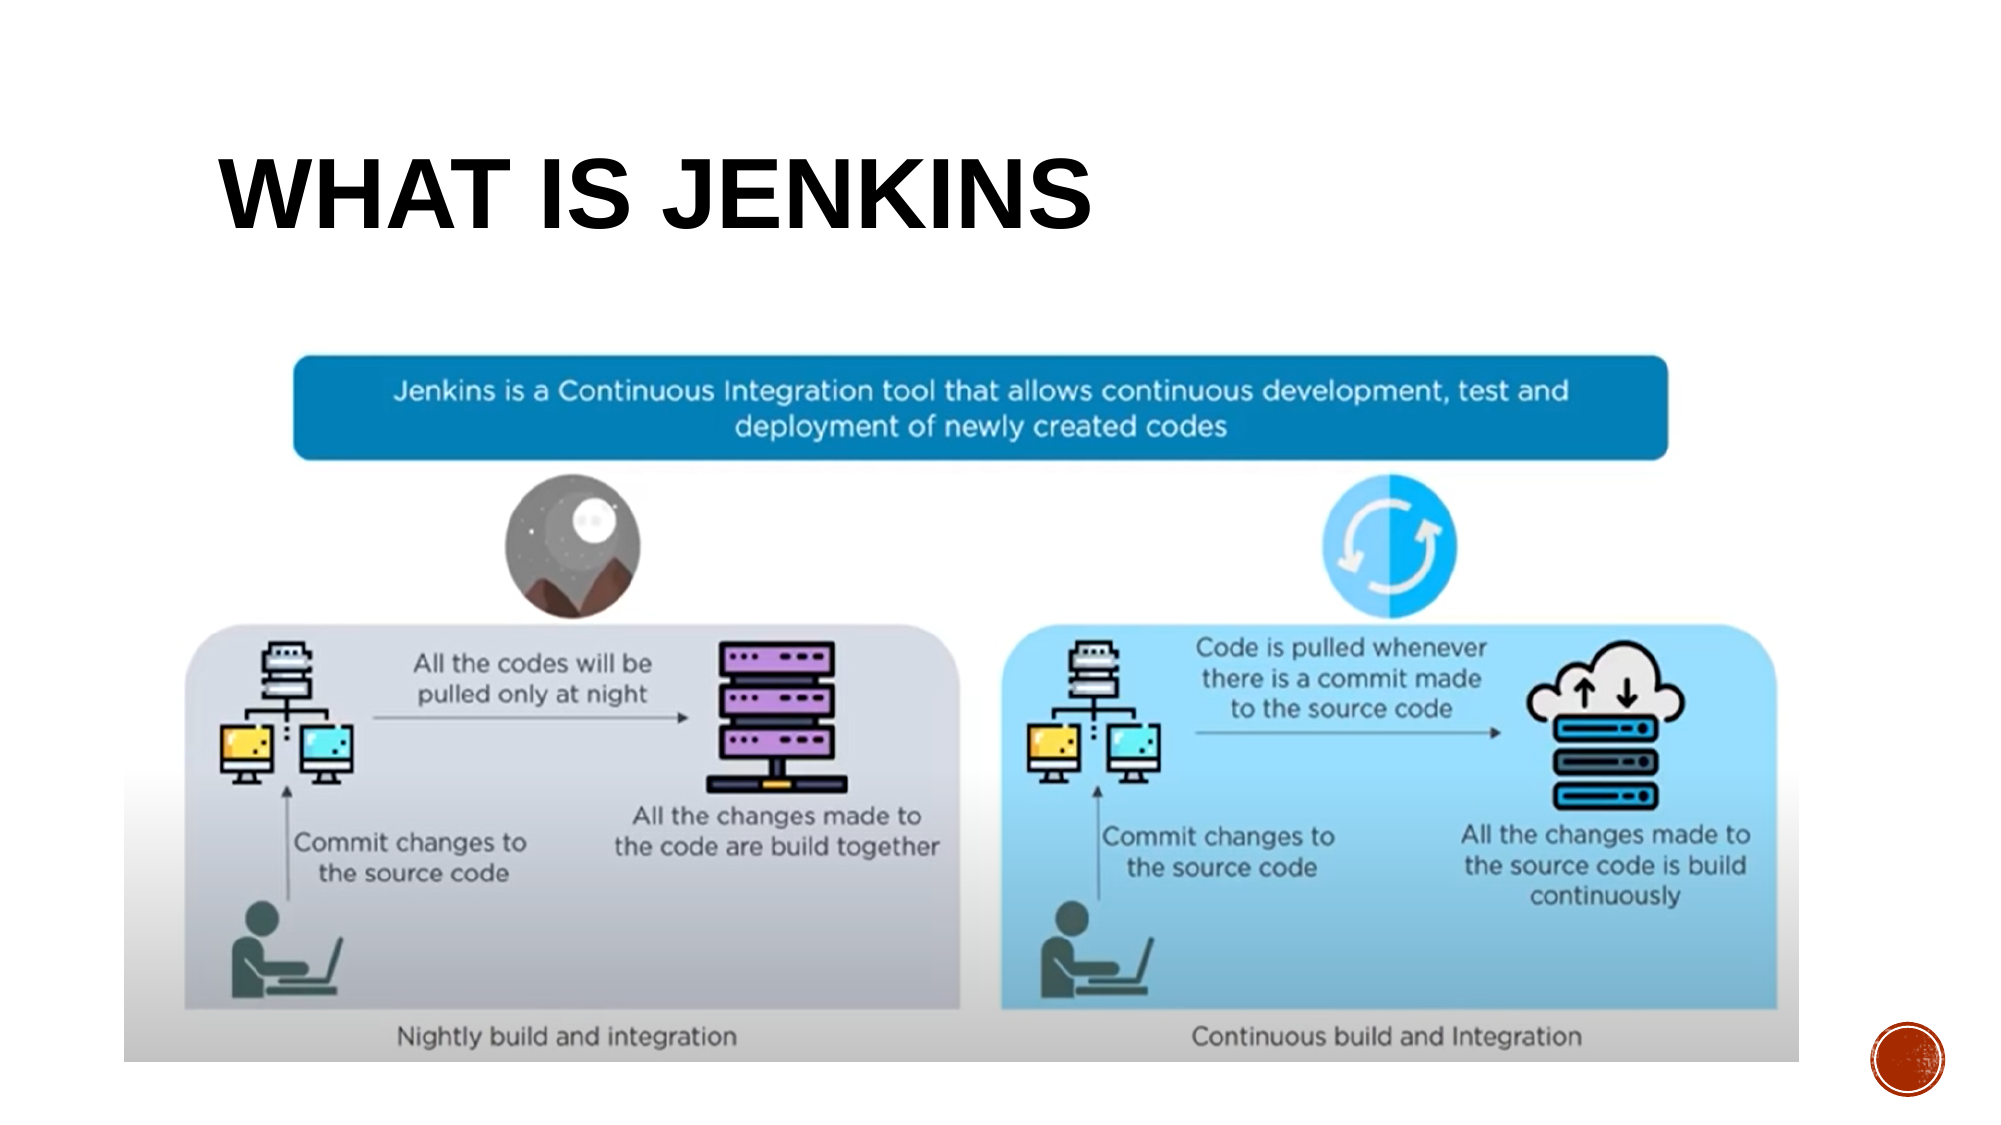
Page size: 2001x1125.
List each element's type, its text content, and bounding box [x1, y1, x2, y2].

picture [125, 327, 1798, 1061]
text_box WHAT IS JENKINS [204, 121, 1229, 326]
